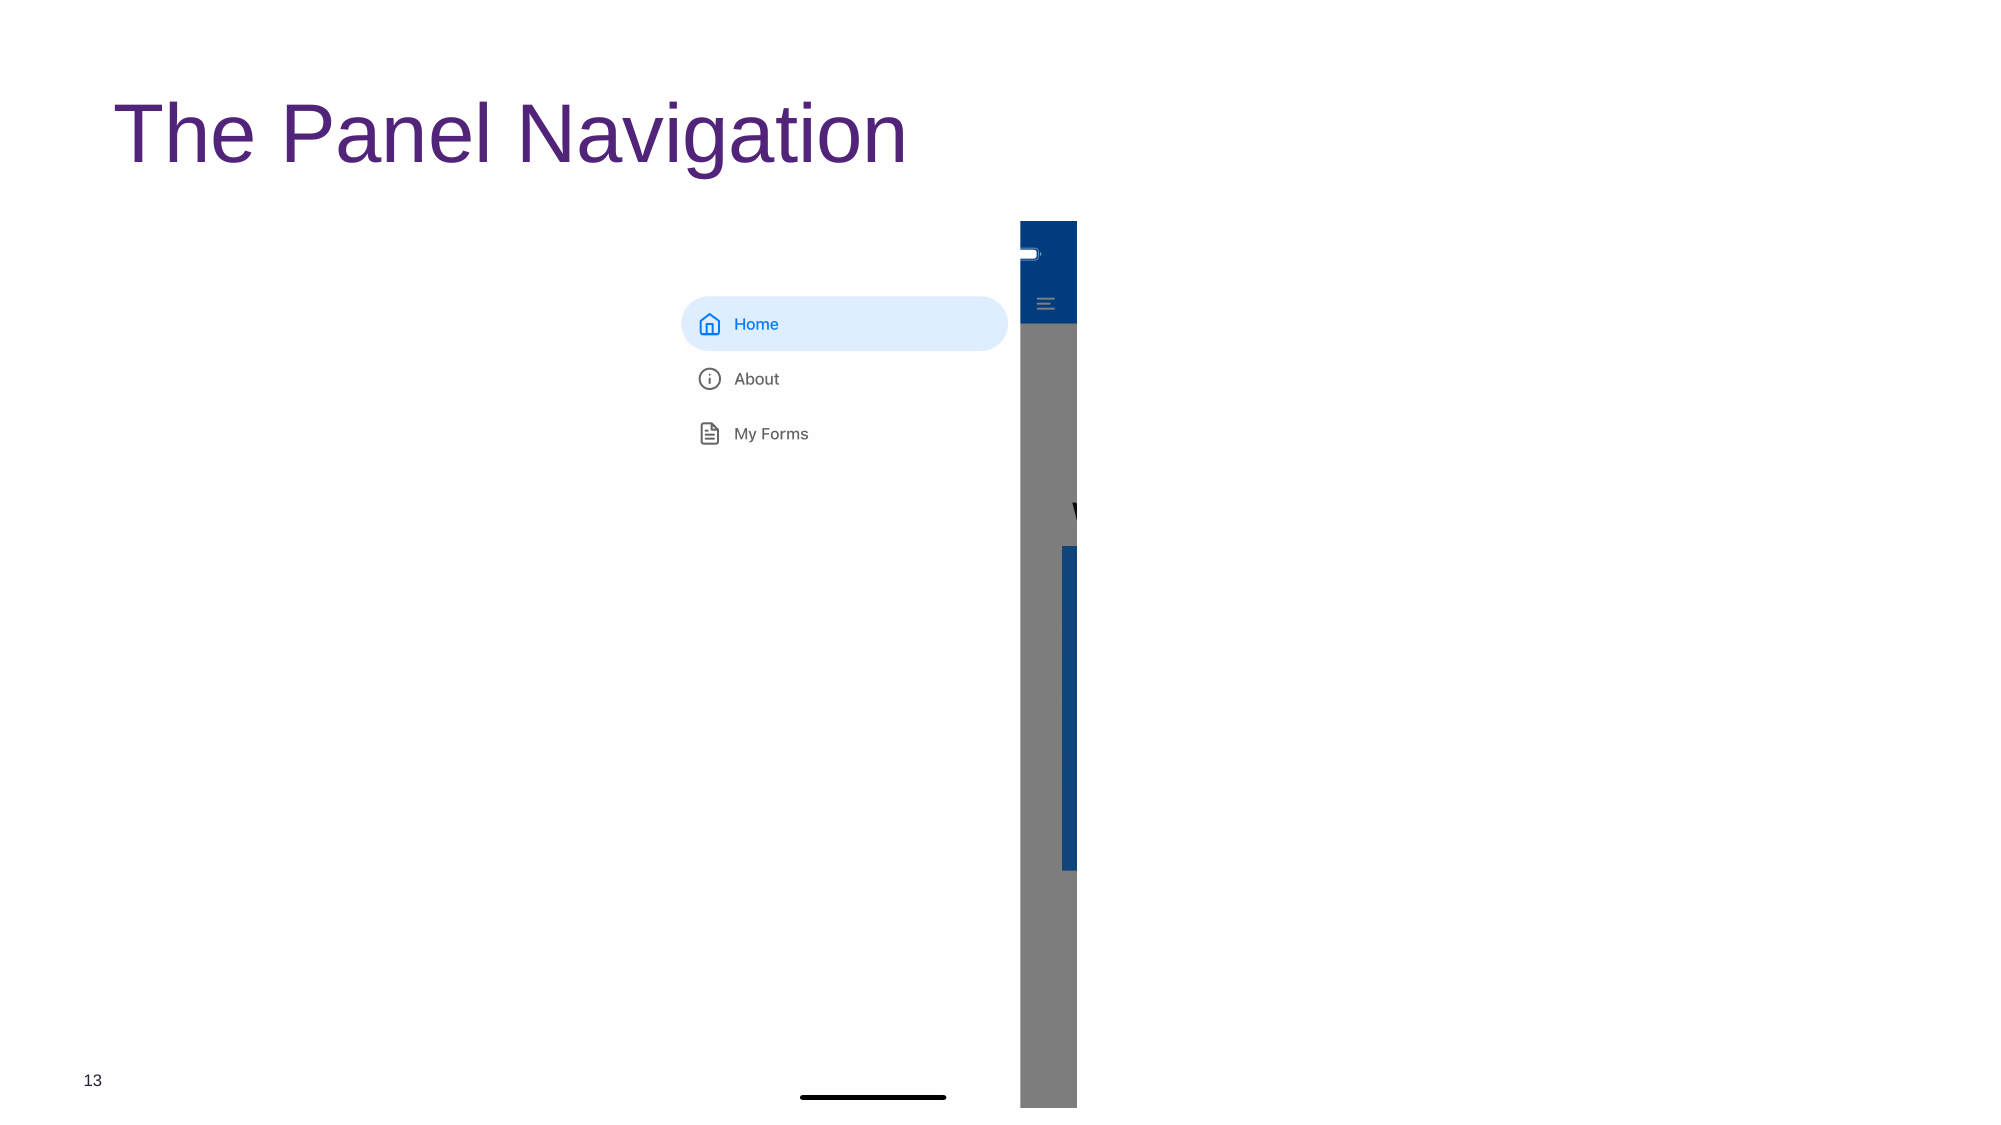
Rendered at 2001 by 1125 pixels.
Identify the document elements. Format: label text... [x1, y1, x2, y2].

title The Panel Navigation [114, 90, 1886, 168]
slide_number 13 [55, 1070, 103, 1089]
picture [669, 221, 1077, 1108]
